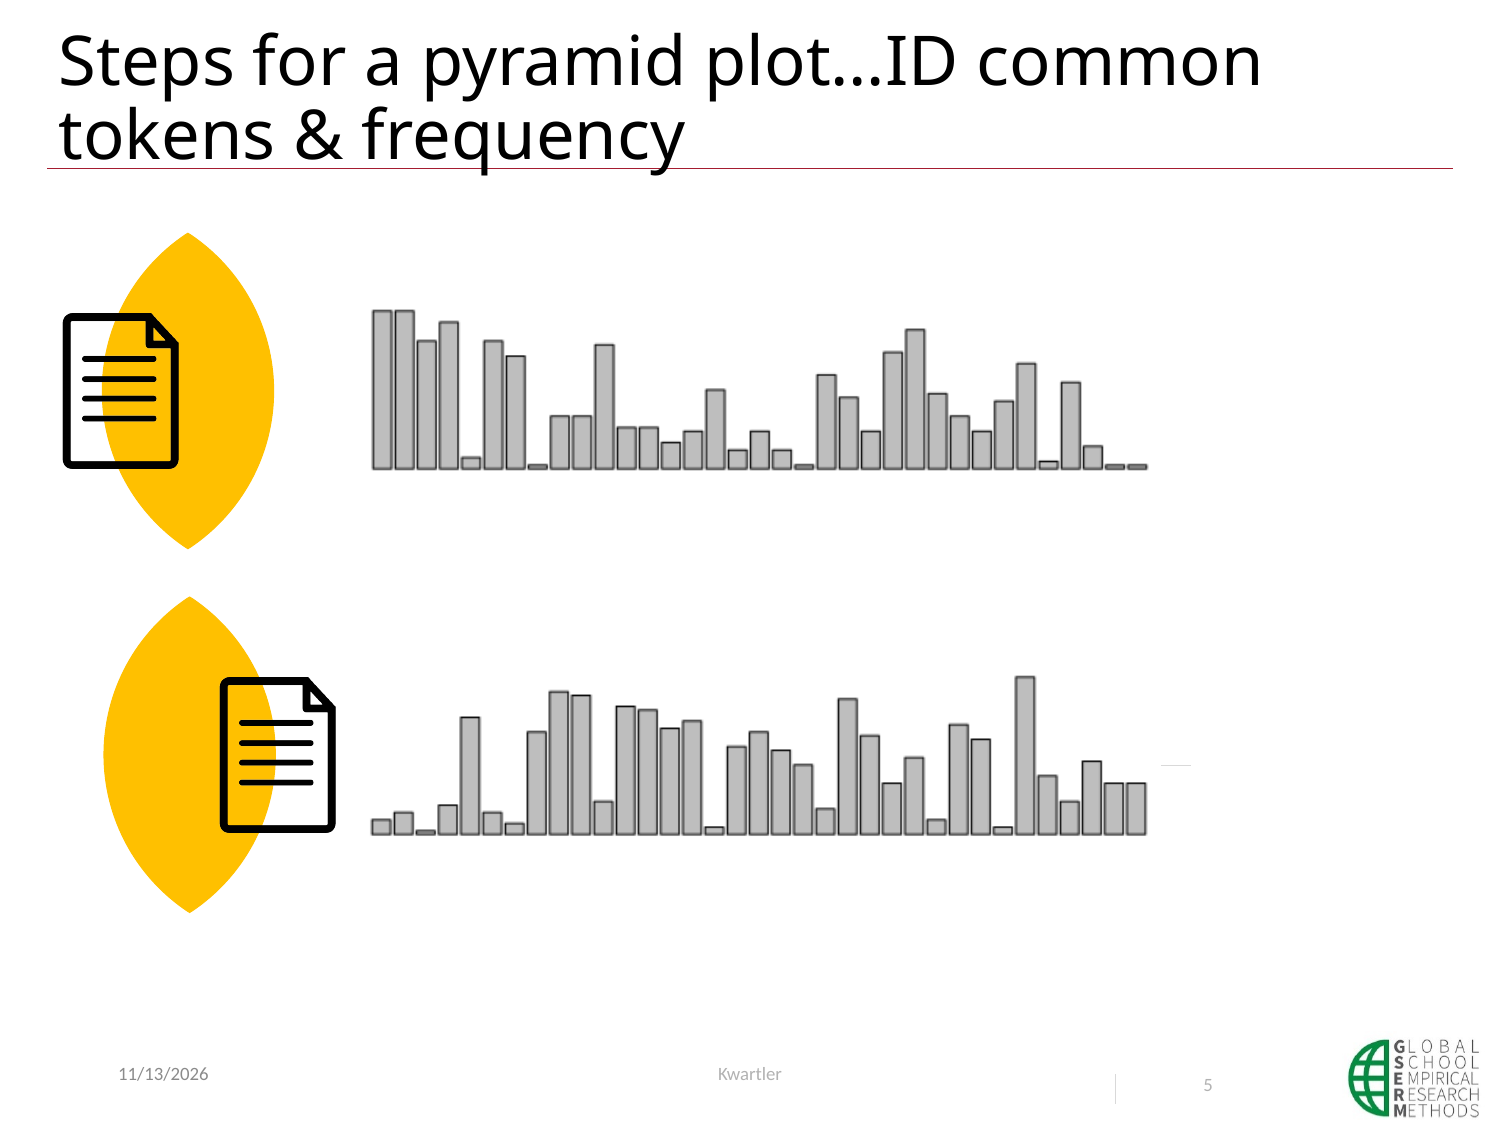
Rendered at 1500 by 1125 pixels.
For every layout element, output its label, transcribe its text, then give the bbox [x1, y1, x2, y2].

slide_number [103, 1042, 441, 1103]
text_box [118, 232, 275, 550]
picture [357, 662, 1157, 847]
picture [359, 299, 1155, 483]
footer Kwartler [496, 1042, 1004, 1103]
picture [42, 313, 199, 469]
picture [199, 677, 356, 833]
title Steps for a pyramid plot…ID common tokens & frequency [43, 18, 1451, 116]
slide_number 5 [1188, 1042, 1330, 1103]
picture [1342, 1031, 1500, 1120]
text_box [103, 596, 260, 914]
